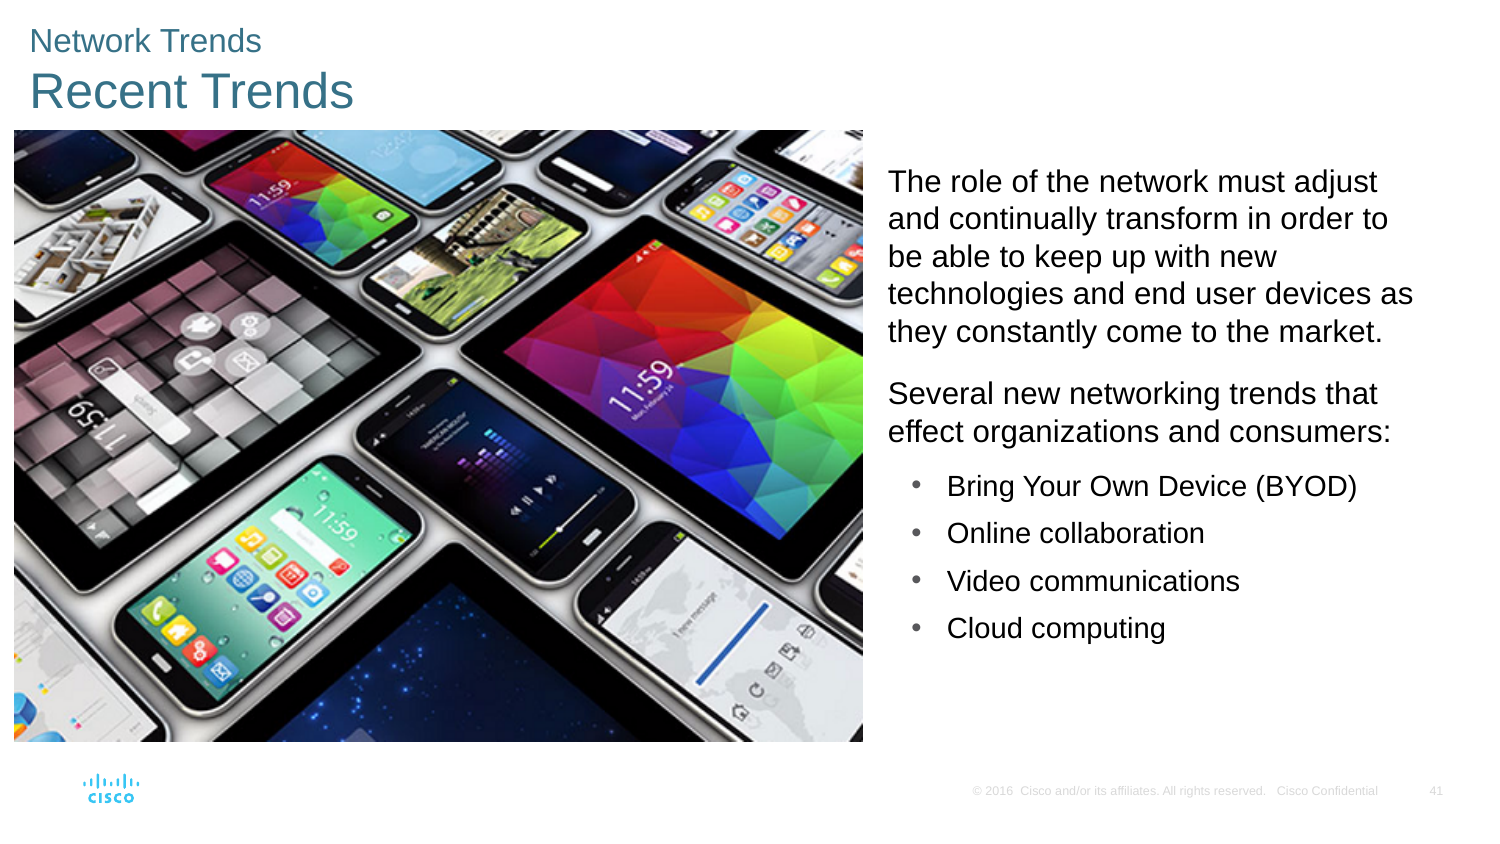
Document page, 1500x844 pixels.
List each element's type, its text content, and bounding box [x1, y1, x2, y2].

list The role of the network must adjust and continually transform in order to be able to keep up with new technologies and end user devices as they constantly come to the market. Several new networking trends that effect organizations and consumers: Bring Your Own Device (BYOD) Online collaboration Video communications Cloud computing [873, 91, 1452, 717]
picture [14, 130, 864, 743]
title Network Trends Recent Trends [14, 6, 1500, 131]
